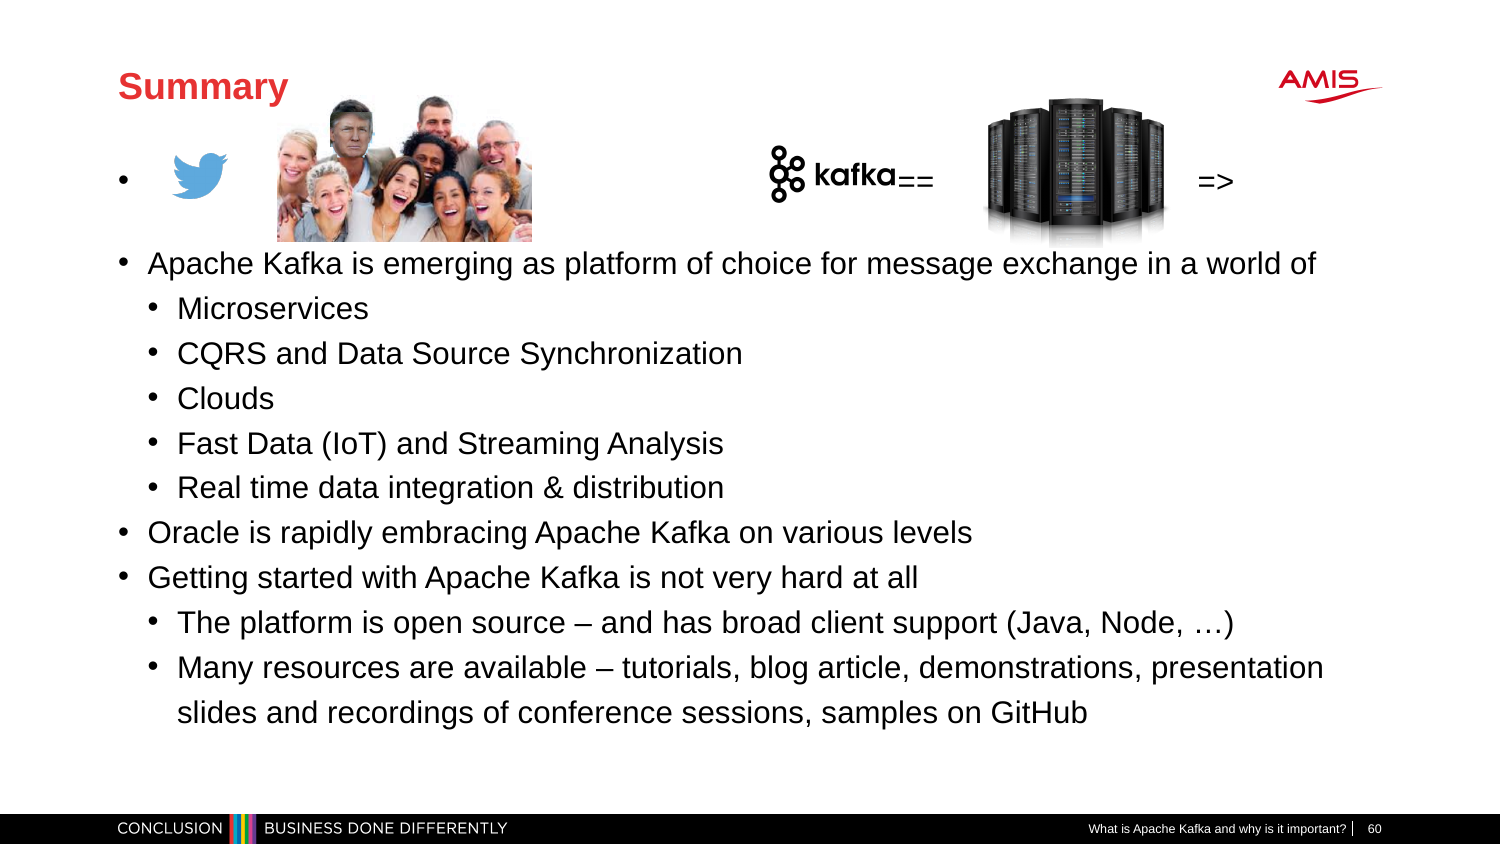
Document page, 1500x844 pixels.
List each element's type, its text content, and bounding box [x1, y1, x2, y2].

picture [1205, 58, 1388, 106]
picture [239, 814, 1500, 844]
list => == => Apache Kafka is emerging as platform of choice for message exchange in a world of Microservices CQRS and Data Source Synchronization Clouds Fast Data (IoT) and Streaming Analysis Real time data integration & distribution Oracle is rapidly embracing Apache Kafka on various levels Getting started with Apache Kafka is not very hard at all The platform is open source – and has broad client support (Java, Node, …) Many resources are available – tutorials, blog article, demonstrations, presentation slides and recordings of conference sessions, samples on GitHub [118, 153, 1331, 774]
title Summary [118, 47, 1205, 130]
picture [0, 814, 236, 844]
picture [277, 95, 532, 242]
footer What is Apache Kafka and why is it important? [814, 820, 1347, 839]
picture [983, 89, 1171, 248]
picture [171, 153, 228, 199]
slide_number 60 [1358, 820, 1382, 839]
picture [760, 136, 904, 212]
